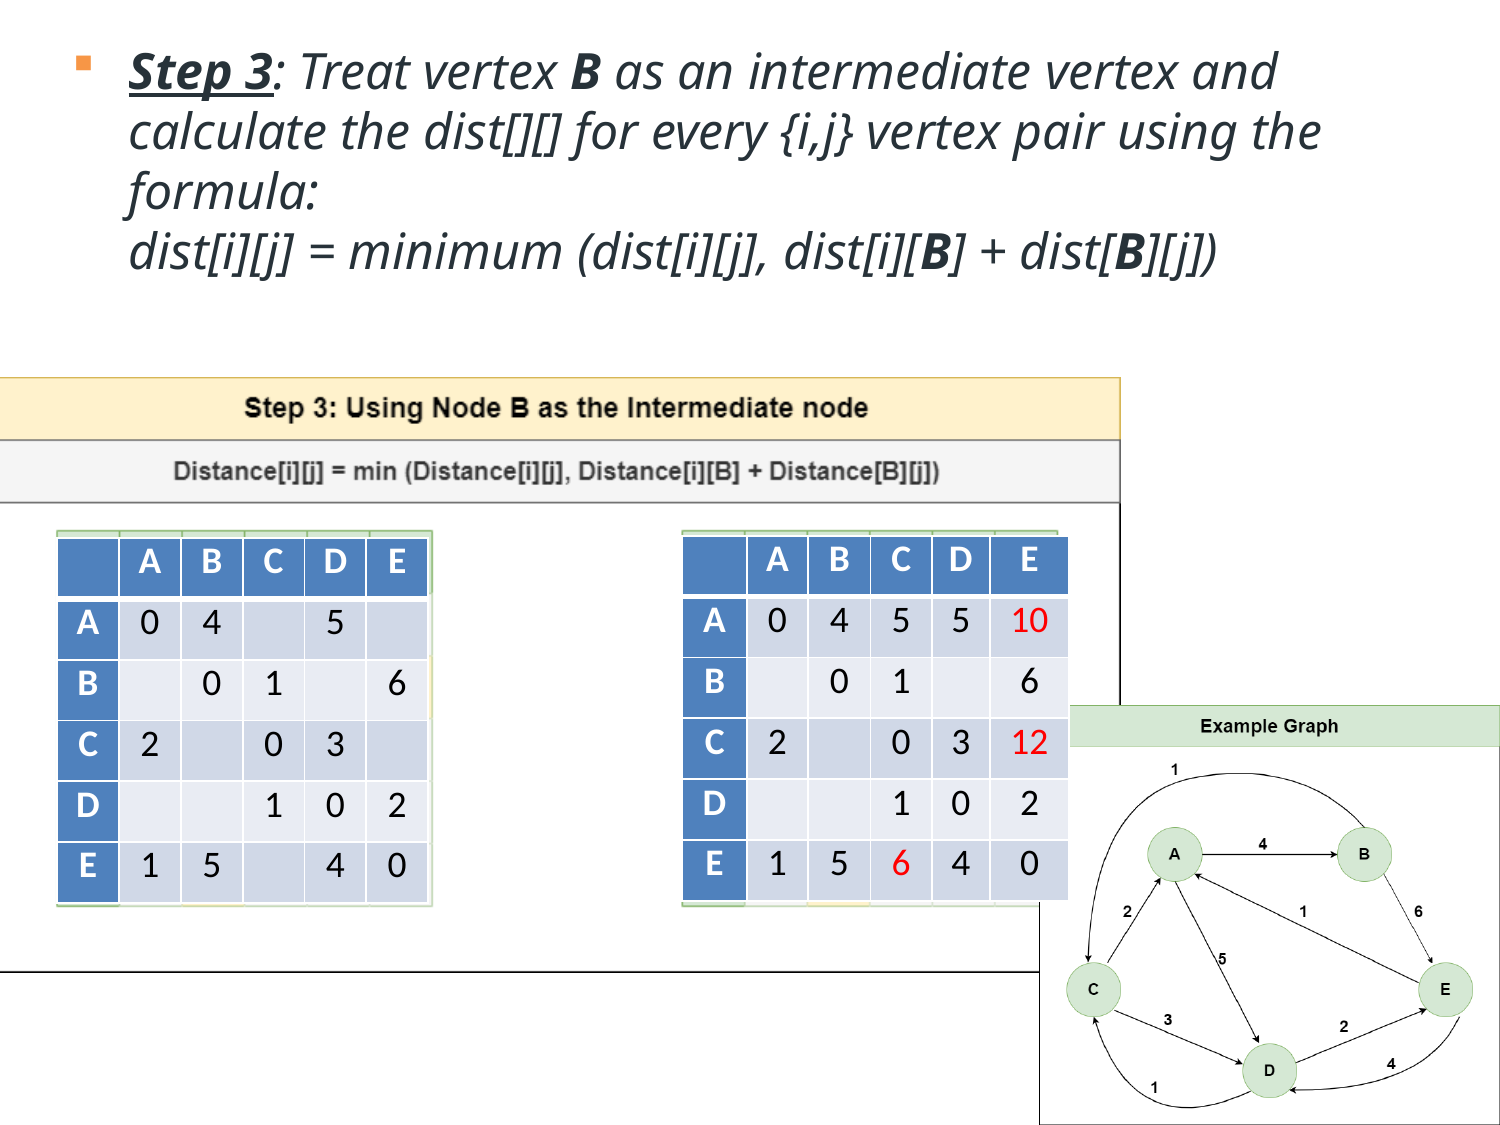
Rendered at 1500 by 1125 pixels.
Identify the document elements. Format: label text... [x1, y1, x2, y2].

picture [0, 377, 1500, 1125]
text_box Step 3: Treat vertex B as an intermediate vertex and calculate the dist[][] for every {i,j} vertex pair using the formula: dist[i][j] = minimum (dist[i][j], dist[i][B] + dist[B][j]) [57, 32, 1409, 361]
